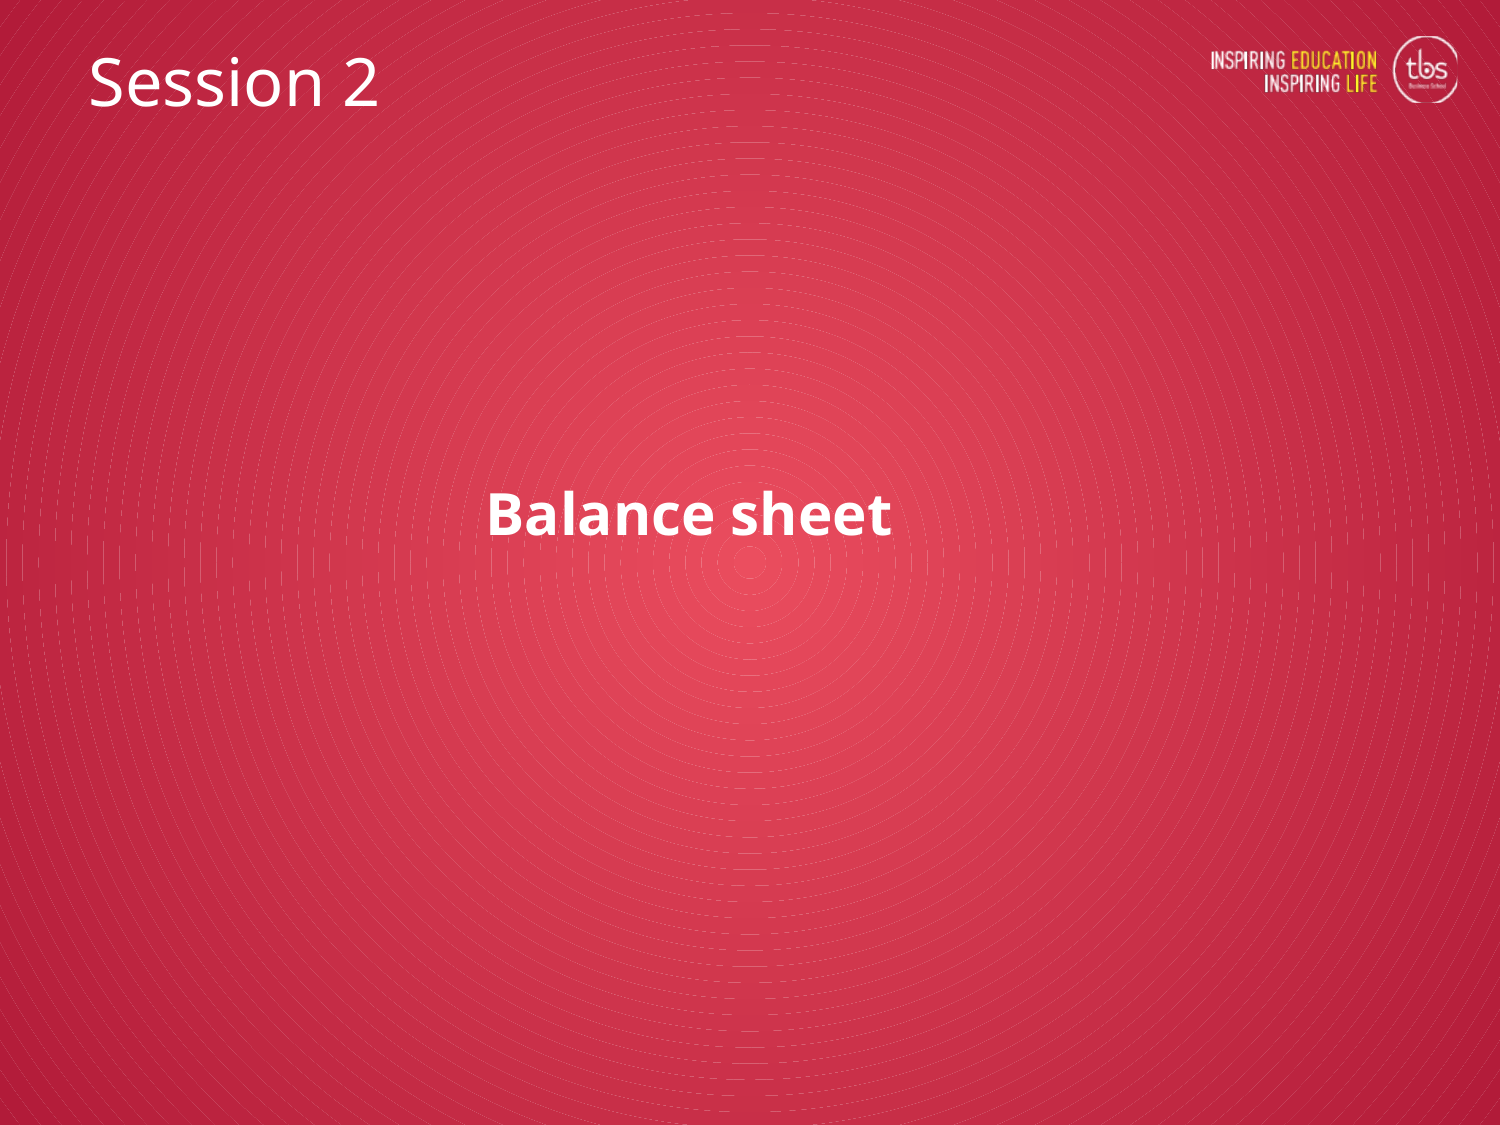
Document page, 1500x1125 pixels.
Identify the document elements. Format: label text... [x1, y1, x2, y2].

title Session 2 [0, 44, 1181, 133]
list Balance sheet [103, 477, 1305, 648]
